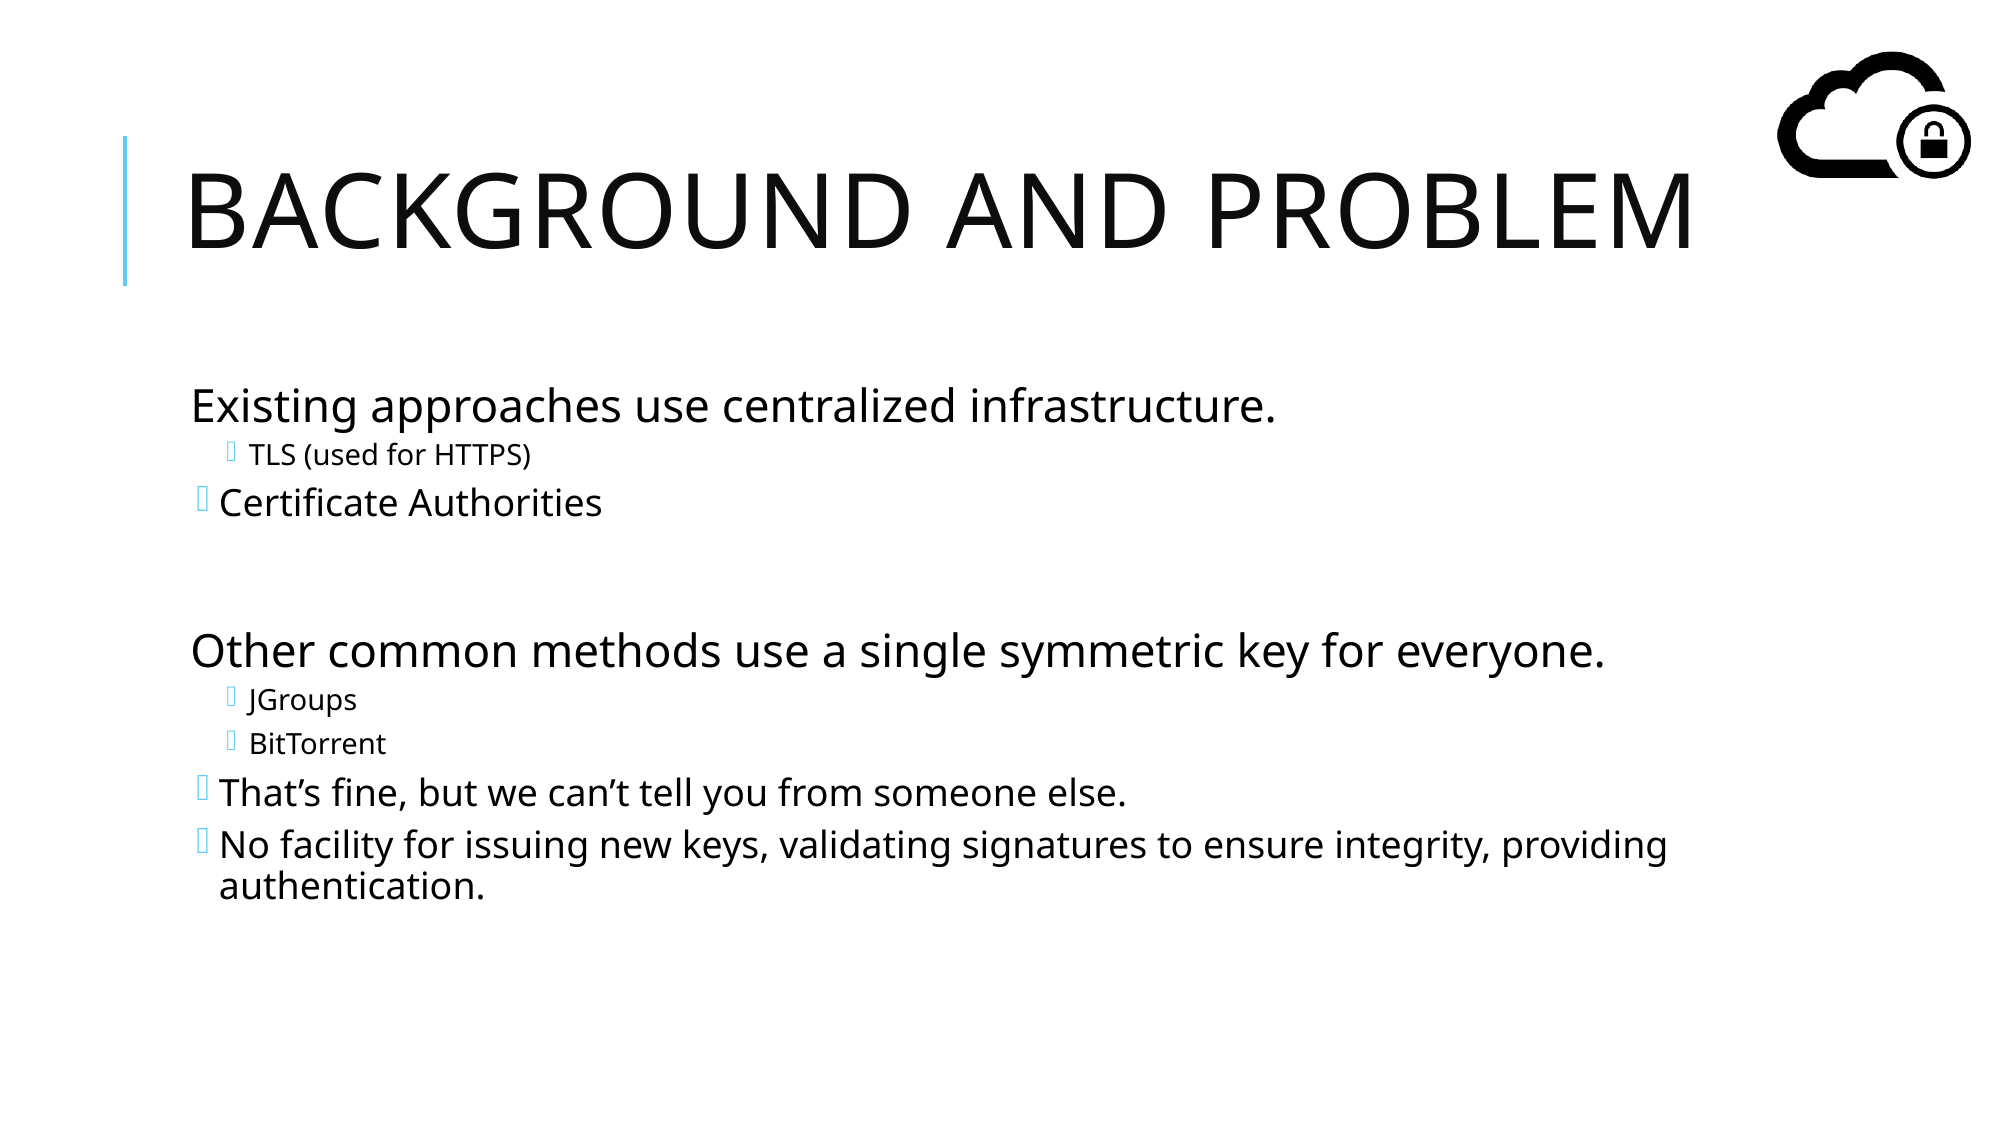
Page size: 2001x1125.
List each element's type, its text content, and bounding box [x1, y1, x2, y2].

list Existing approaches use centralized infrastructure. TLS (used for HTTPS) Certificate Authorities Other common methods use a single symmetric key for everyone. JGroups BitTorrent That’s fine, but we can’t tell you from someone else. No facility for issuing new keys, validating signatures to ensure integrity, providing authentication. [168, 375, 1763, 1035]
title Background and Problem [168, 96, 1763, 342]
picture [1777, 18, 1971, 211]
